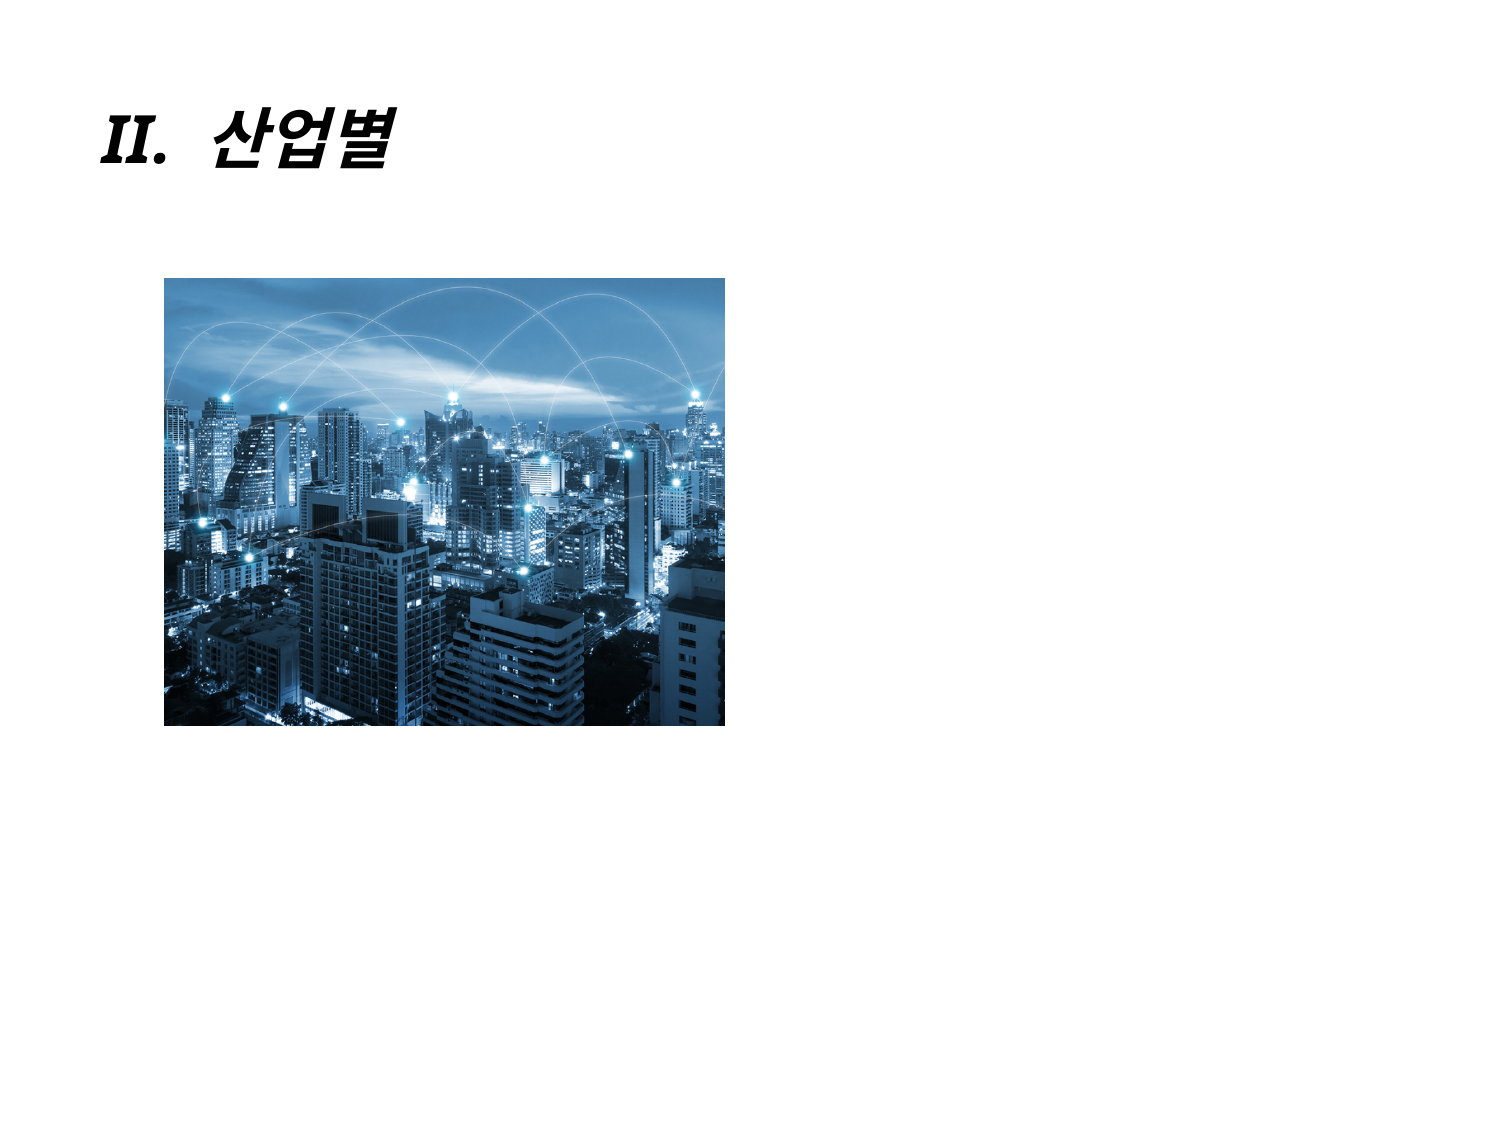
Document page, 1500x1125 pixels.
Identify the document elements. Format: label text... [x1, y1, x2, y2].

text_box II. 산업별 [87, 89, 405, 185]
picture [163, 278, 725, 726]
